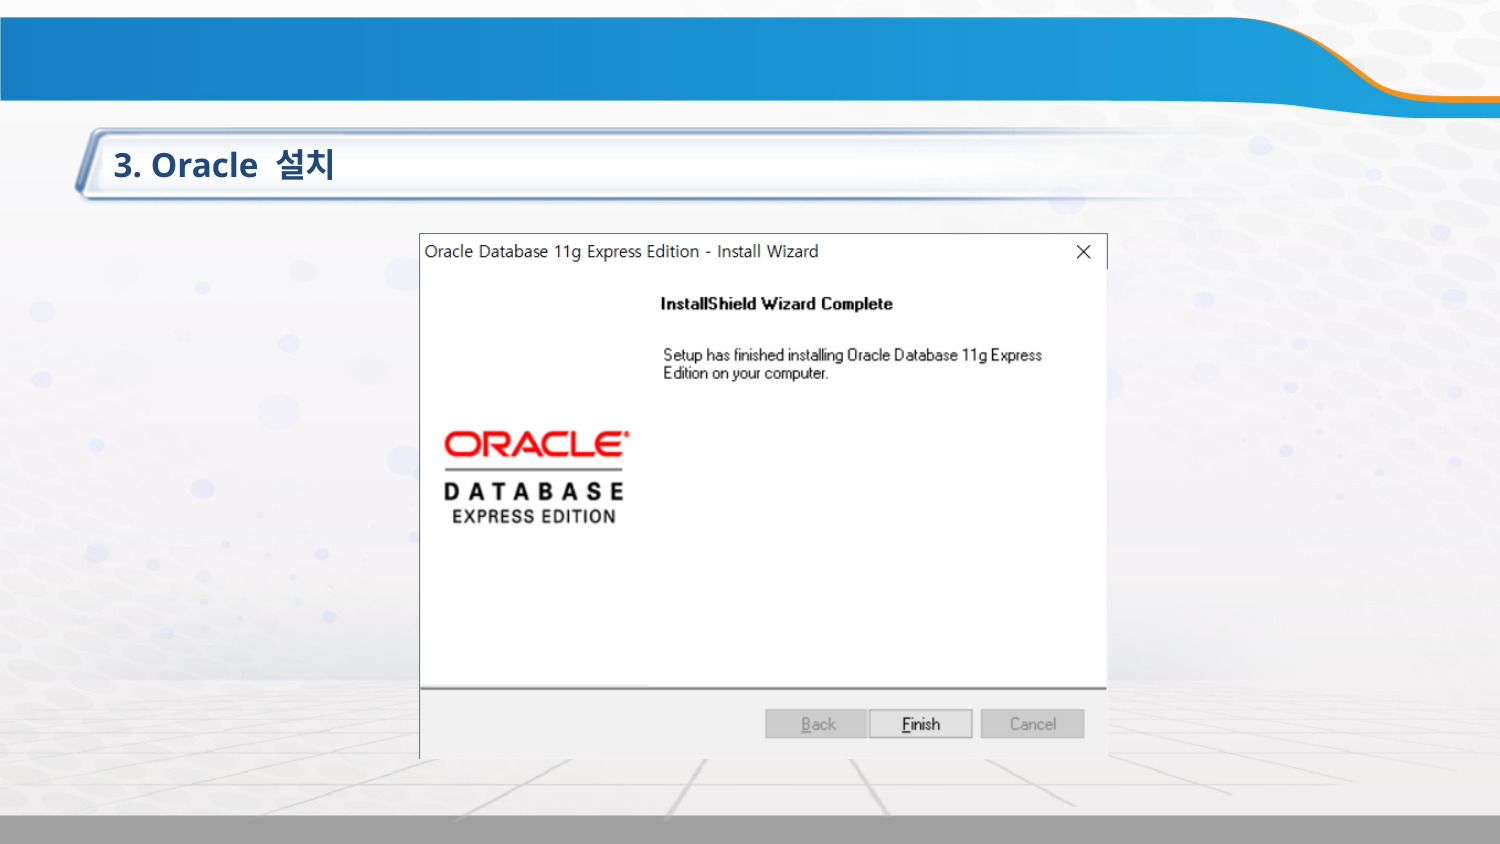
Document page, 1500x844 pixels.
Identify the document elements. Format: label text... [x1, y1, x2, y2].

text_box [74, 126, 1289, 208]
picture [0, 0, 1500, 844]
text_box 1. DBMS(Oracle) 설치하기 [29, 0, 1175, 103]
